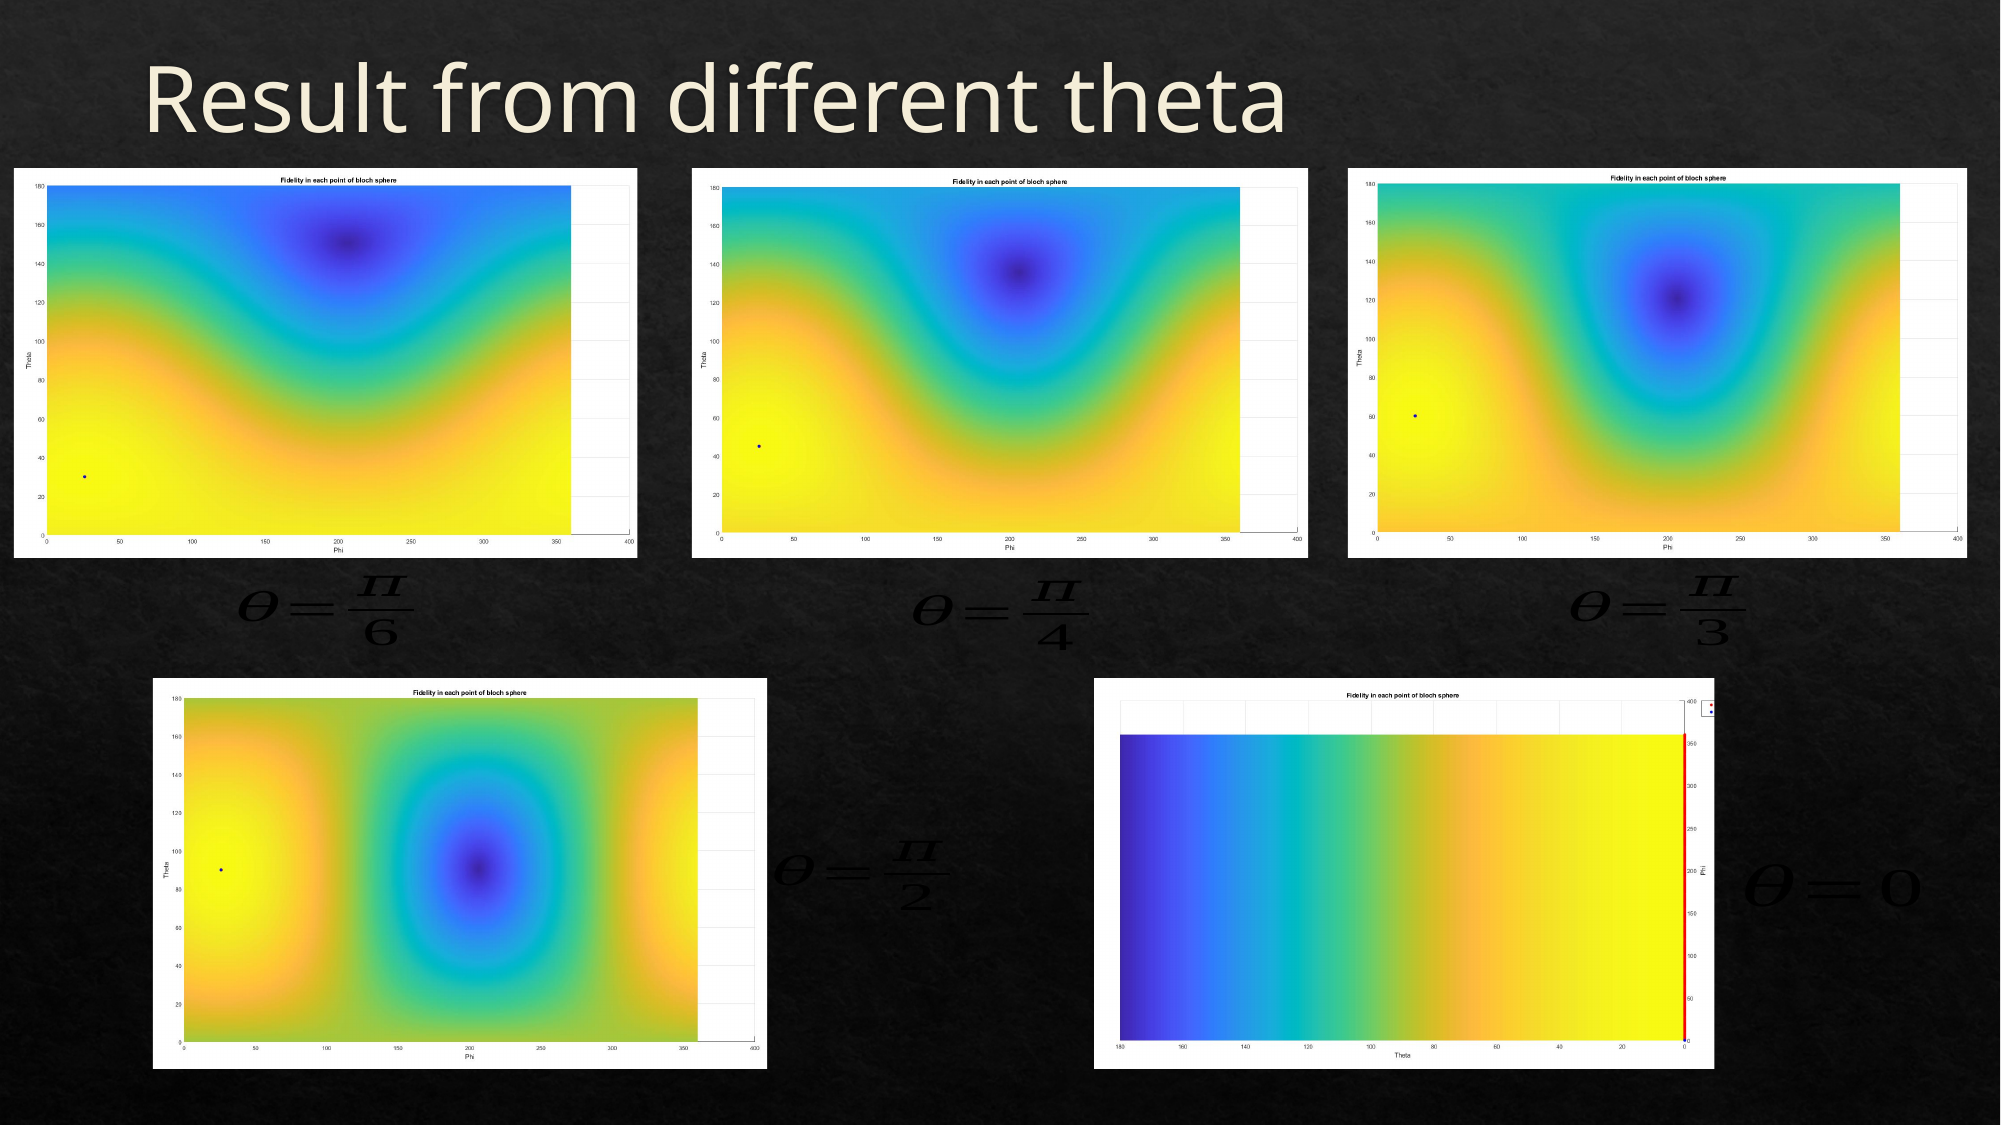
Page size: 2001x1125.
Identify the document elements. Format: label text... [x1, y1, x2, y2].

picture [691, 167, 1309, 559]
picture [13, 167, 638, 559]
picture [152, 678, 768, 1069]
picture [1347, 167, 1968, 559]
picture [1093, 678, 1715, 1069]
text_box Result from different theta [113, 0, 1319, 207]
